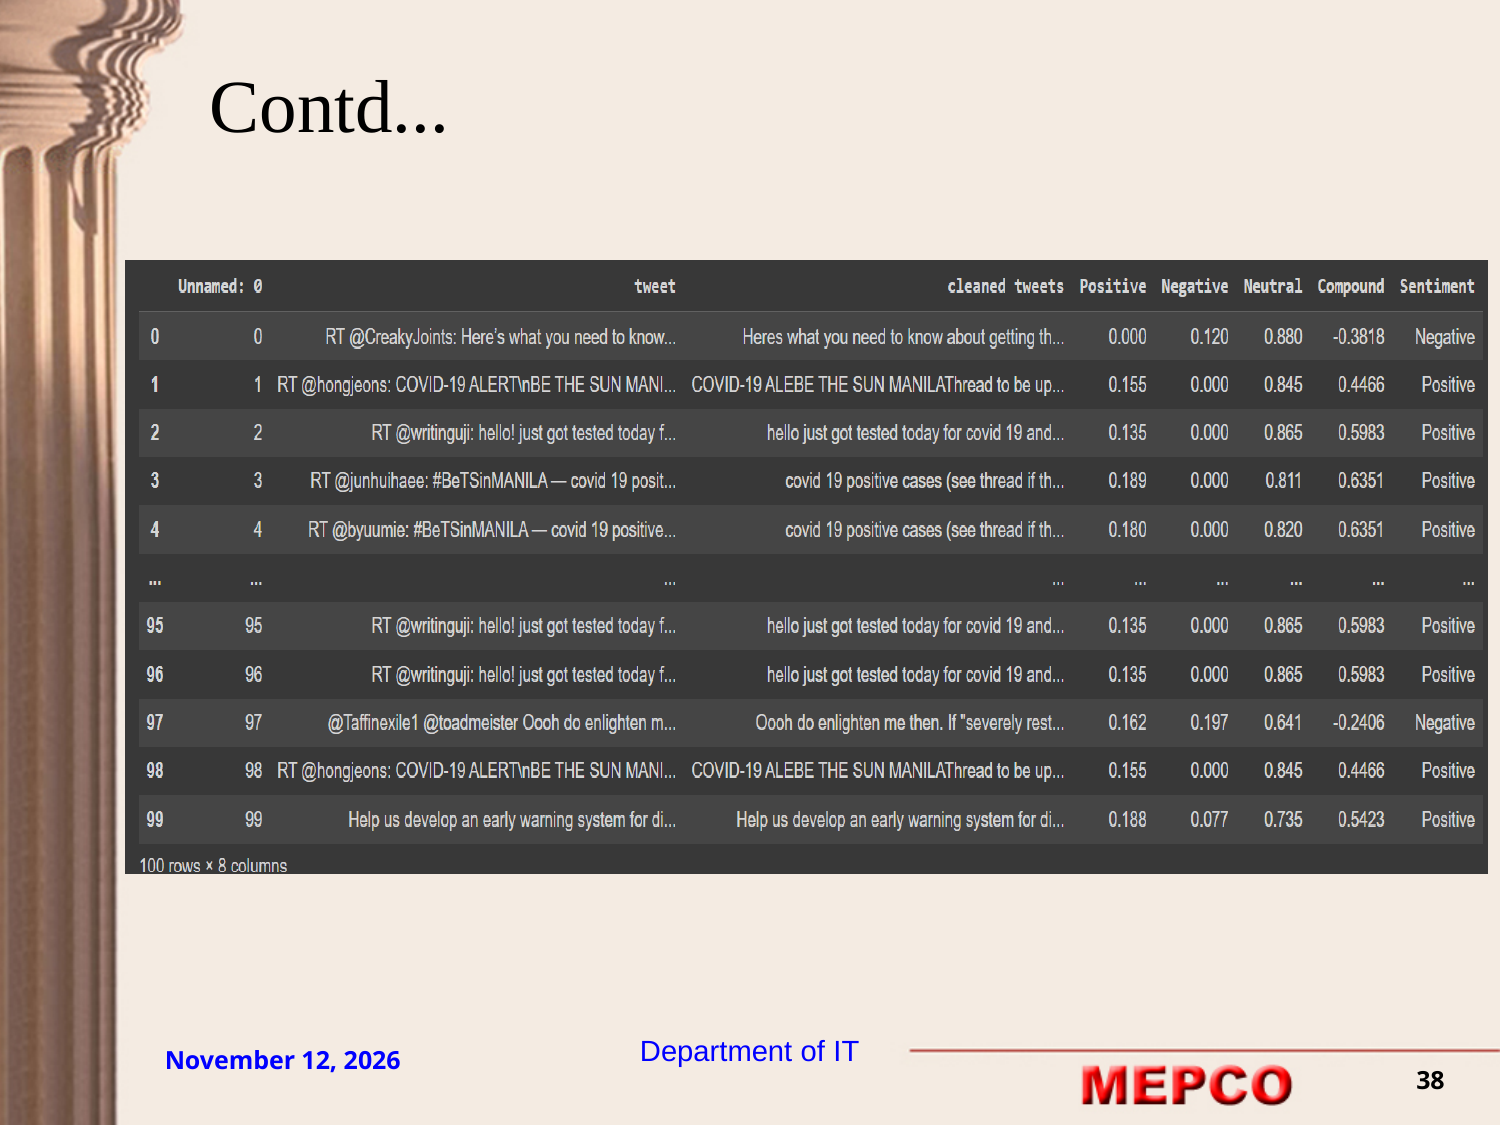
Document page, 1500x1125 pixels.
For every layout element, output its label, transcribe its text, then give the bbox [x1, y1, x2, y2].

footer Department of IT [512, 1024, 988, 1101]
title Contd... [194, 54, 1388, 151]
picture [0, 1, 1500, 1125]
